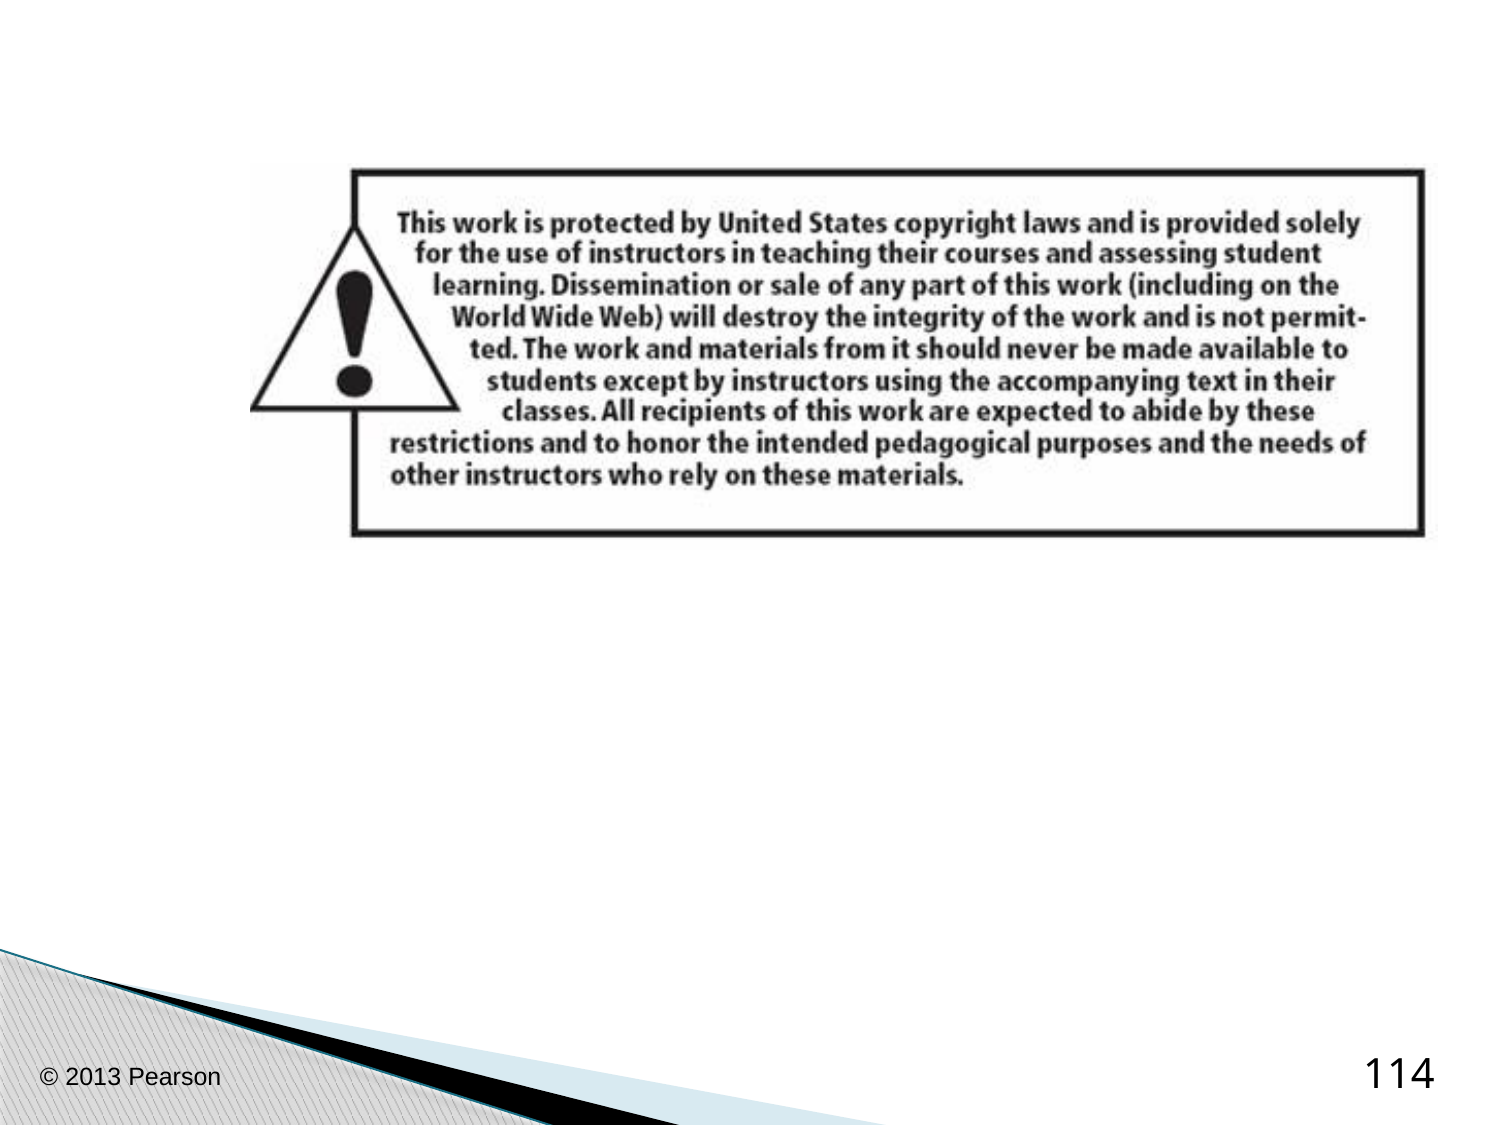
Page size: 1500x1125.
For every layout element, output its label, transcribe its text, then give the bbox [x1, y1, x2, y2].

footer © 2013 Pearson [24, 1050, 238, 1098]
picture [249, 162, 1439, 551]
slide_number 114 [1325, 1051, 1450, 1112]
